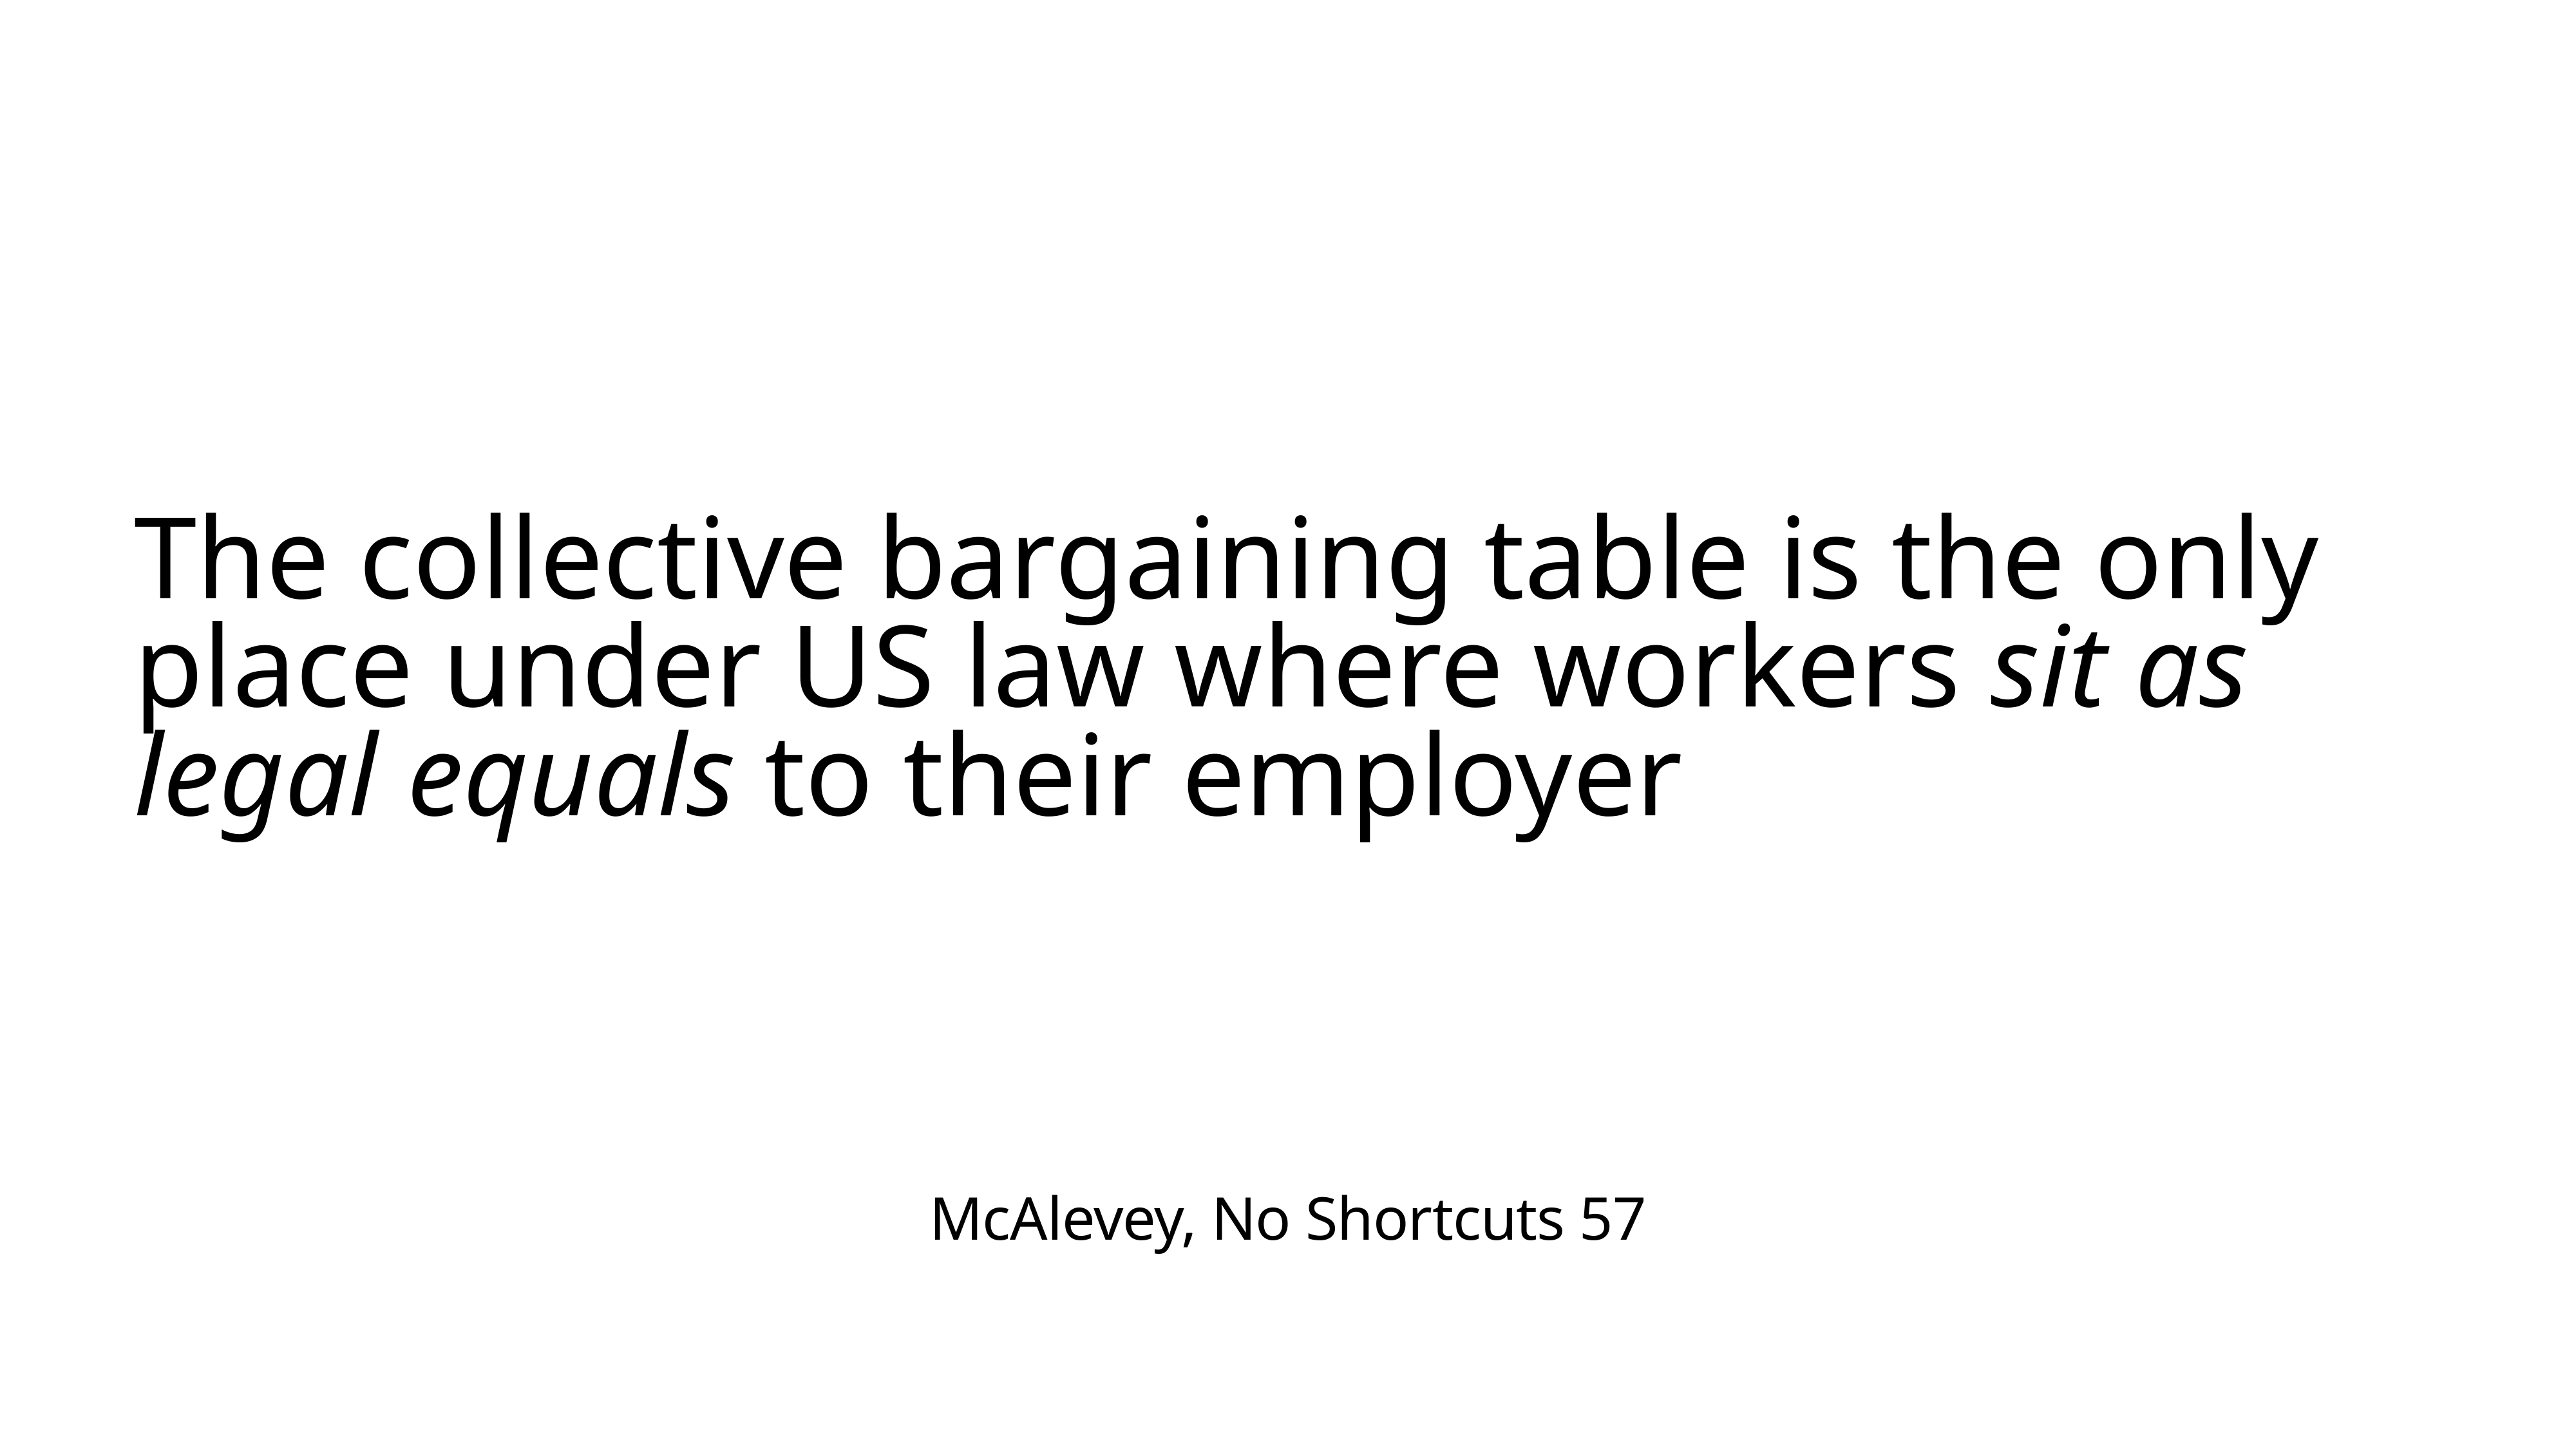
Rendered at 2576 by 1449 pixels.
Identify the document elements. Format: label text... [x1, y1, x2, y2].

list McAlevey, No Shortcuts 57 [128, 1172, 2448, 1261]
list The collective bargaining table is the only place under US law where workers sit as legal equals to their employer [128, 440, 2448, 909]
